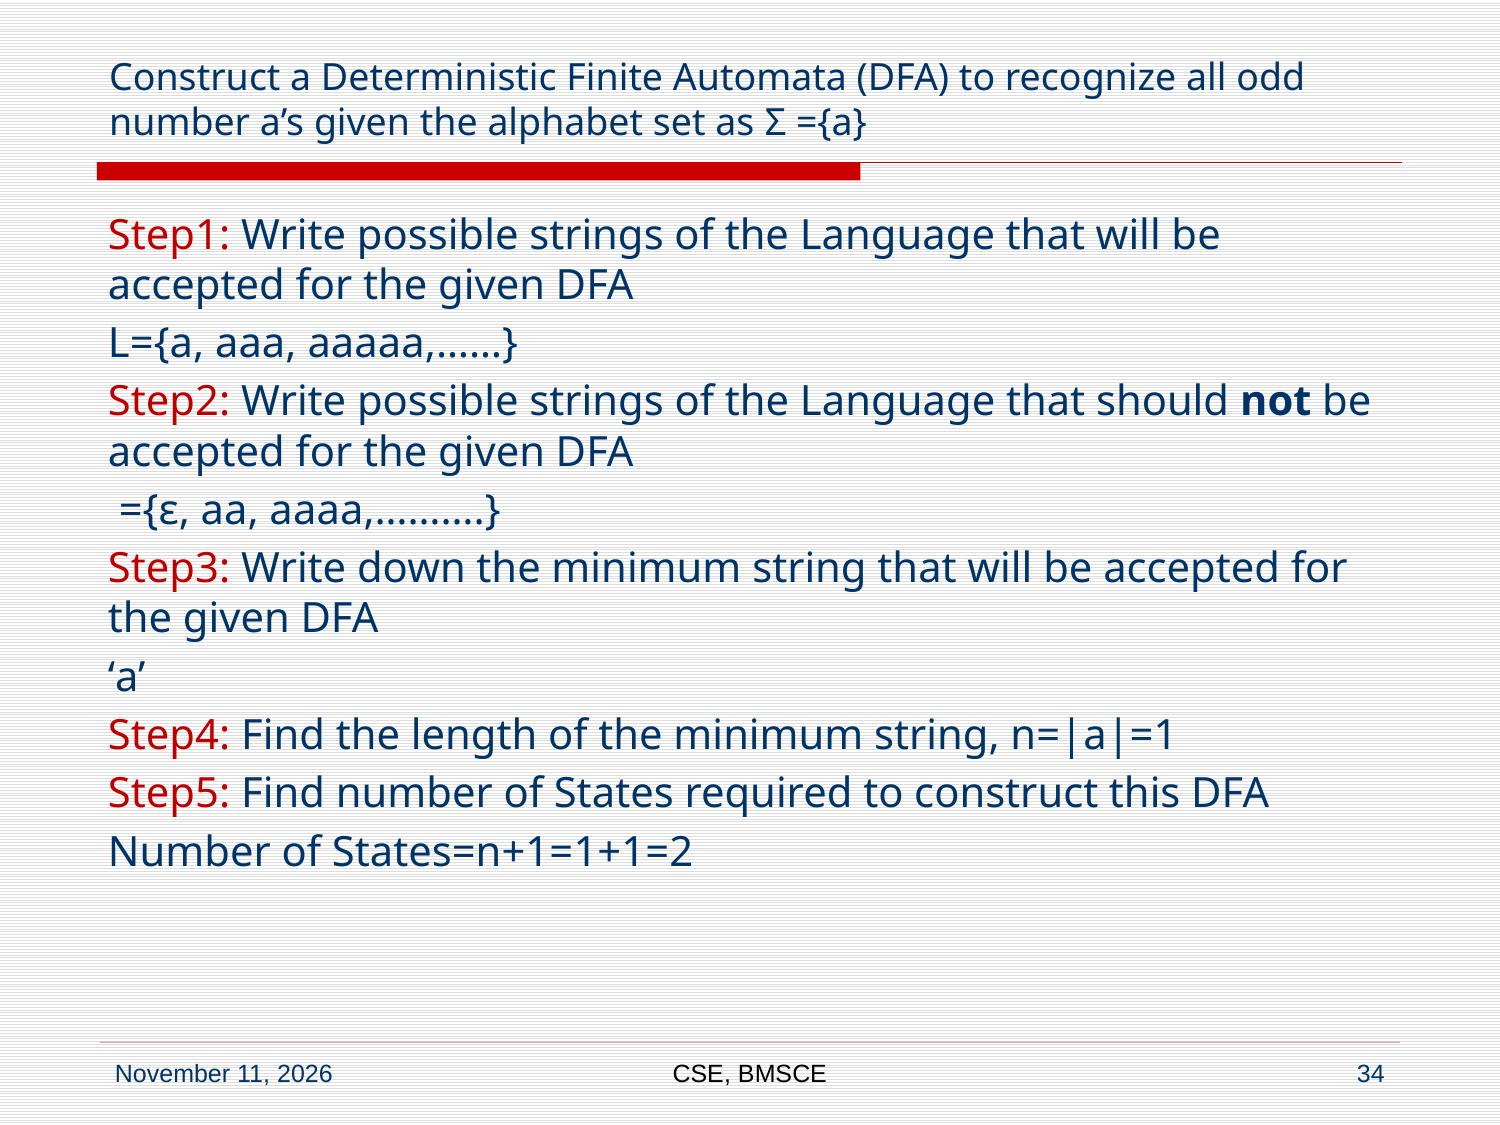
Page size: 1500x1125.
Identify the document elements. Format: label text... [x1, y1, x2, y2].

footer CSE, BMSCE [512, 1049, 988, 1103]
title Construct a Deterministic Finite Automata (DFA) to recognize all odd number a’s given the alphabet set as Σ ={a} [94, 24, 1407, 150]
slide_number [99, 1049, 426, 1103]
slide_number 34 [1074, 1049, 1401, 1103]
